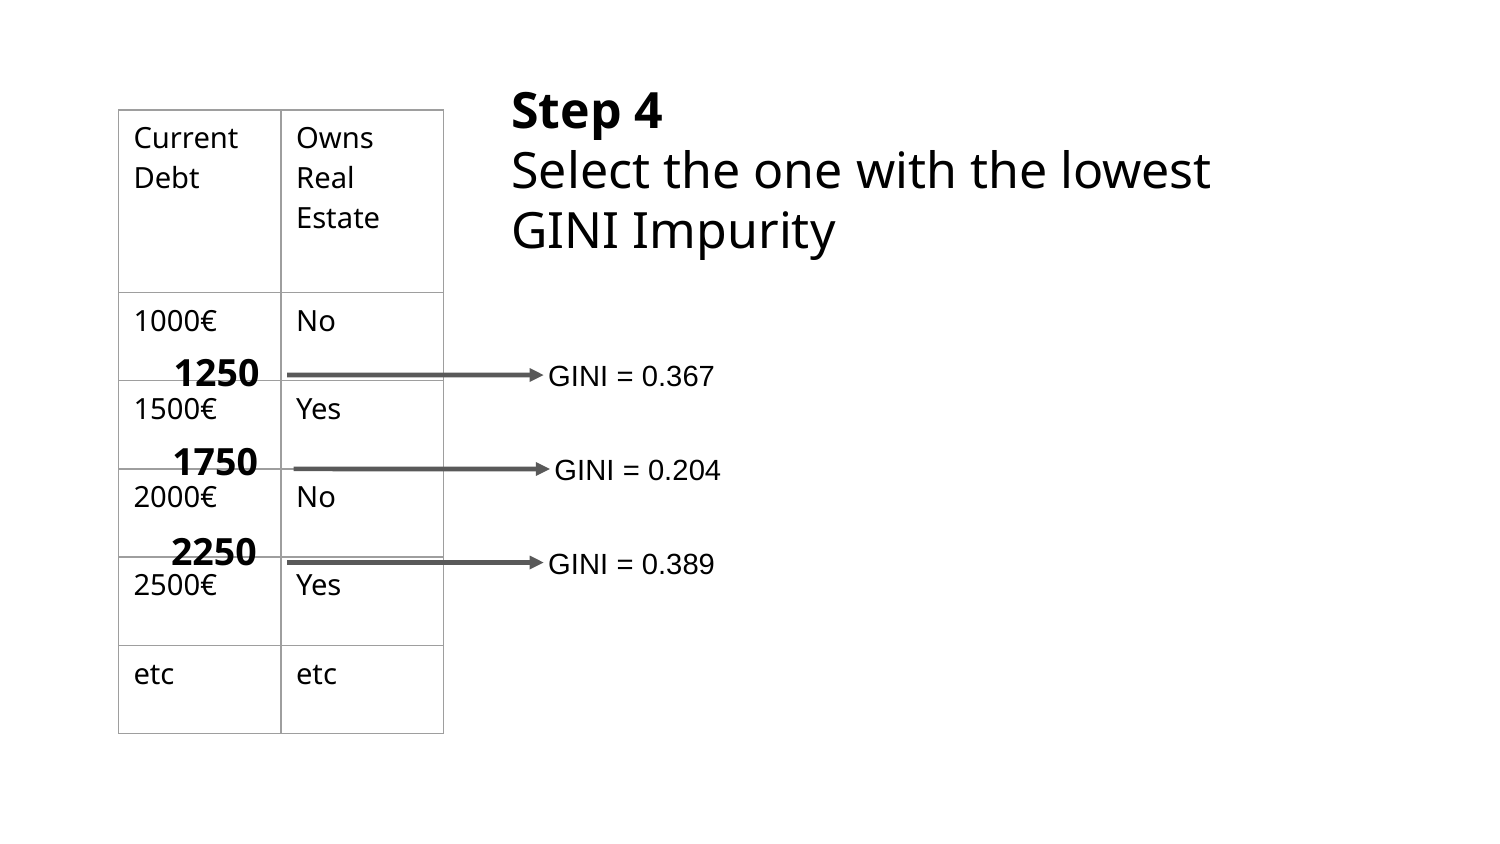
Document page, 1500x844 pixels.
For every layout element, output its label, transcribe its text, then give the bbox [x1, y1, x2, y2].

table_header Current Debt [119, 111, 280, 292]
table_cell etc [119, 646, 280, 733]
table_cell Yes [282, 558, 443, 645]
table_cell 1500€ [119, 381, 280, 468]
text_box GINI = 0.389 [533, 529, 1026, 584]
text_box GINI = 0.204 [539, 436, 1032, 490]
table_cell Yes [282, 381, 443, 468]
table_cell 1000€ [119, 293, 280, 380]
text_box 2250 [156, 513, 326, 552]
text_box 1250 [158, 333, 329, 373]
table_cell No [282, 470, 443, 556]
table_cell 2500€ [119, 558, 280, 645]
text_box GINI = 0.367 [533, 342, 1026, 396]
text_box Step 4 Select the one with the lowest GINI Impurity [496, 63, 1452, 162]
table_cell No [282, 293, 443, 380]
table_header Owns Real Estate [282, 111, 443, 292]
table_cell 2000€ [119, 470, 280, 556]
table_cell etc [282, 646, 443, 733]
text_box 1750 [157, 422, 327, 462]
